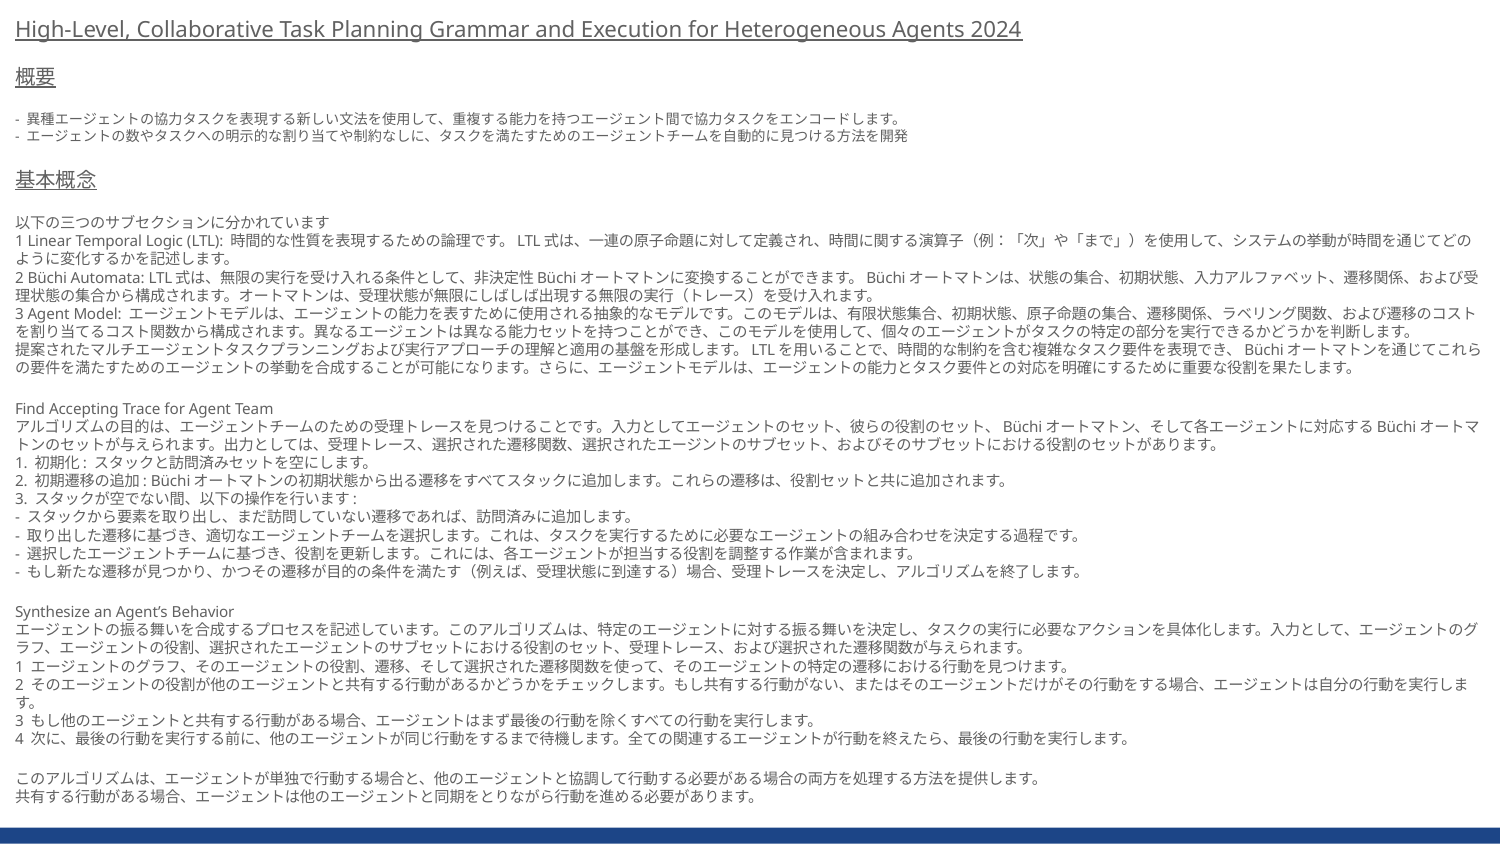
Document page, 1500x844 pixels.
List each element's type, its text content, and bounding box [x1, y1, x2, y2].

list High-Level, Collaborative Task Planning Grammar and Execution for Heterogeneous Agents 2024 概要 - 異種エージェントの協力タスクを表現する新しい文法を使用して、重複する能力を持つエージェント間で協力タスクをエンコードします。 - エージェントの数やタスクへの明示的な割り当てや制約なしに、タスクを満たすためのエージェントチームを自動的に見つける方法を開発 基本概念 以下の三つのサブセクションに分かれています 1 Linear Temporal Logic (LTL): 時間的な性質を表現するための論理です。LTL式は、一連の原子命題に対して定義され、時間に関する演算子（例：「次」や「まで」）を使用して、システムの挙動が時間を通じてどのように変化するかを記述します。 2 Büchi Automata: LTL式は、無限の実行を受け入れる条件として、非決定性Büchiオートマトンに変換することができます。Büchiオートマトンは、状態の集合、初期状態、入力アルファベット、遷移関係、および受理状態の集合から構成されます。オートマトンは、受理状態が無限にしばしば出現する無限の実行（トレース）を受け入れます。 3 Agent Model: エージェントモデルは、エージェントの能力を表すために使用される抽象的なモデルです。このモデルは、有限状態集合、初期状態、原子命題の集合、遷移関係、ラベリング関数、および遷移のコストを割り当てるコスト関数から構成されます。異なるエージェントは異なる能力セットを持つことができ、このモデルを使用して、個々のエージェントがタスクの特定の部分を実行できるかどうかを判断します。 提案されたマルチエージェントタスクプランニングおよび実行アプローチの理解と適用の基盤を形成します。LTLを用いることで、時間的な制約を含む複雑なタスク要件を表現でき、Büchiオートマトンを通じてこれらの要件を満たすためのエージェントの挙動を合成することが可能になります。さらに、エージェントモデルは、エージェントの能力とタスク要件との対応を明確にするために重要な役割を果たします。 Find Accepting Trace for Agent Team アルゴリズムの目的は、エージェントチームのための受理トレースを見つけることです。入力としてエージェントのセット、彼らの役割のセット、Büchiオートマトン、そして各エージェントに対応するBüchiオートマトンのセットが与えられます。出力としては、受理トレース、選択された遷移関数、選択されたエージントのサブセット、およびそのサブセットにおける役割のセットがあります。 1. 初期化: スタックと訪問済みセットを空にします。 2. 初期遷移の追加: Büchiオートマトンの初期状態から出る遷移をすべてスタックに追加します。これらの遷移は、役割セットと共に追加されます。 3. スタックが空でない間、以下の操作を行います: - スタックから要素を取り出し、まだ訪問していない遷移であれば、訪問済みに追加します。 - 取り出した遷移に基づき、適切なエージェントチームを選択します。これは、タスクを実行するために必要なエージェントの組み合わせを決定する過程です。 - 選択したエージェントチームに基づき、役割を更新します。これには、各エージェントが担当する役割を調整する作業が含まれます。 - もし新たな遷移が見つかり、かつその遷移が目的の条件を満たす（例えば、受理状態に到達する）場合、受理トレースを決定し、アルゴリズムを終了します。 Synthesize an Agent’s Behavior エージェントの振る舞いを合成するプロセスを記述しています。このアルゴリズムは、特定のエージェントに対する振る舞いを決定し、タスクの実行に必要なアクションを具体化します。入力として、エージェントのグラフ、エージェントの役割、選択されたエージェントのサブセットにおける役割のセット、受理トレース、および選択された遷移関数が与えられます。 1 エージェントのグラフ、そのエージェントの役割、遷移、そして選択された遷移関数を使って、そのエージェントの特定の遷移における行動を見つけます。 2 そのエージェントの役割が他のエージェントと共有する行動があるかどうかをチェックします。もし共有する行動がない、またはそのエージェントだけがその行動をする場合、エージェントは自分の行動を実行します。 3 もし他のエージェントと共有する行動がある場合、エージェントはまず最後の行動を除くすべての行動を実行します。 4 次に、最後の行動を実行する前に、他のエージェントが同じ行動をするまで待機します。全ての関連するエージェントが行動を終えたら、最後の行動を実行します。 このアルゴリズムは、エージェントが単独で行動する場合と、他のエージェントと協調して行動する必要がある場合の両方を処理する方法を提供します。 共有する行動がある場合、エージェントは他のエージェントと同期をとりながら行動を進める必要があります。 [0, 0, 1500, 829]
